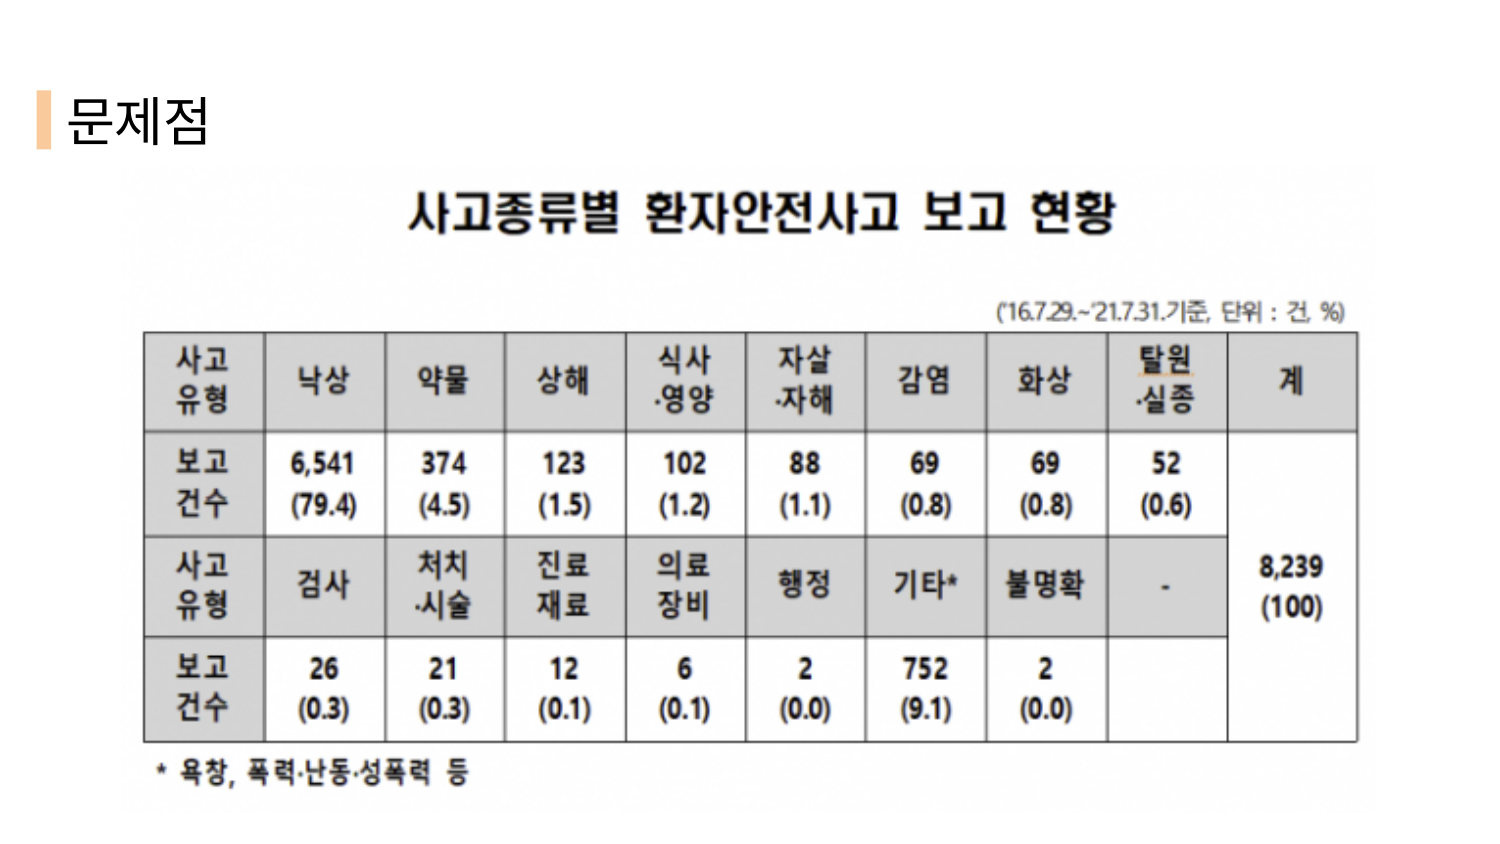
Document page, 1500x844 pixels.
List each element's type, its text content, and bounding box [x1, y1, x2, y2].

title 문제점 [51, 72, 1449, 167]
text_box [36, 90, 52, 150]
picture [120, 155, 1380, 814]
